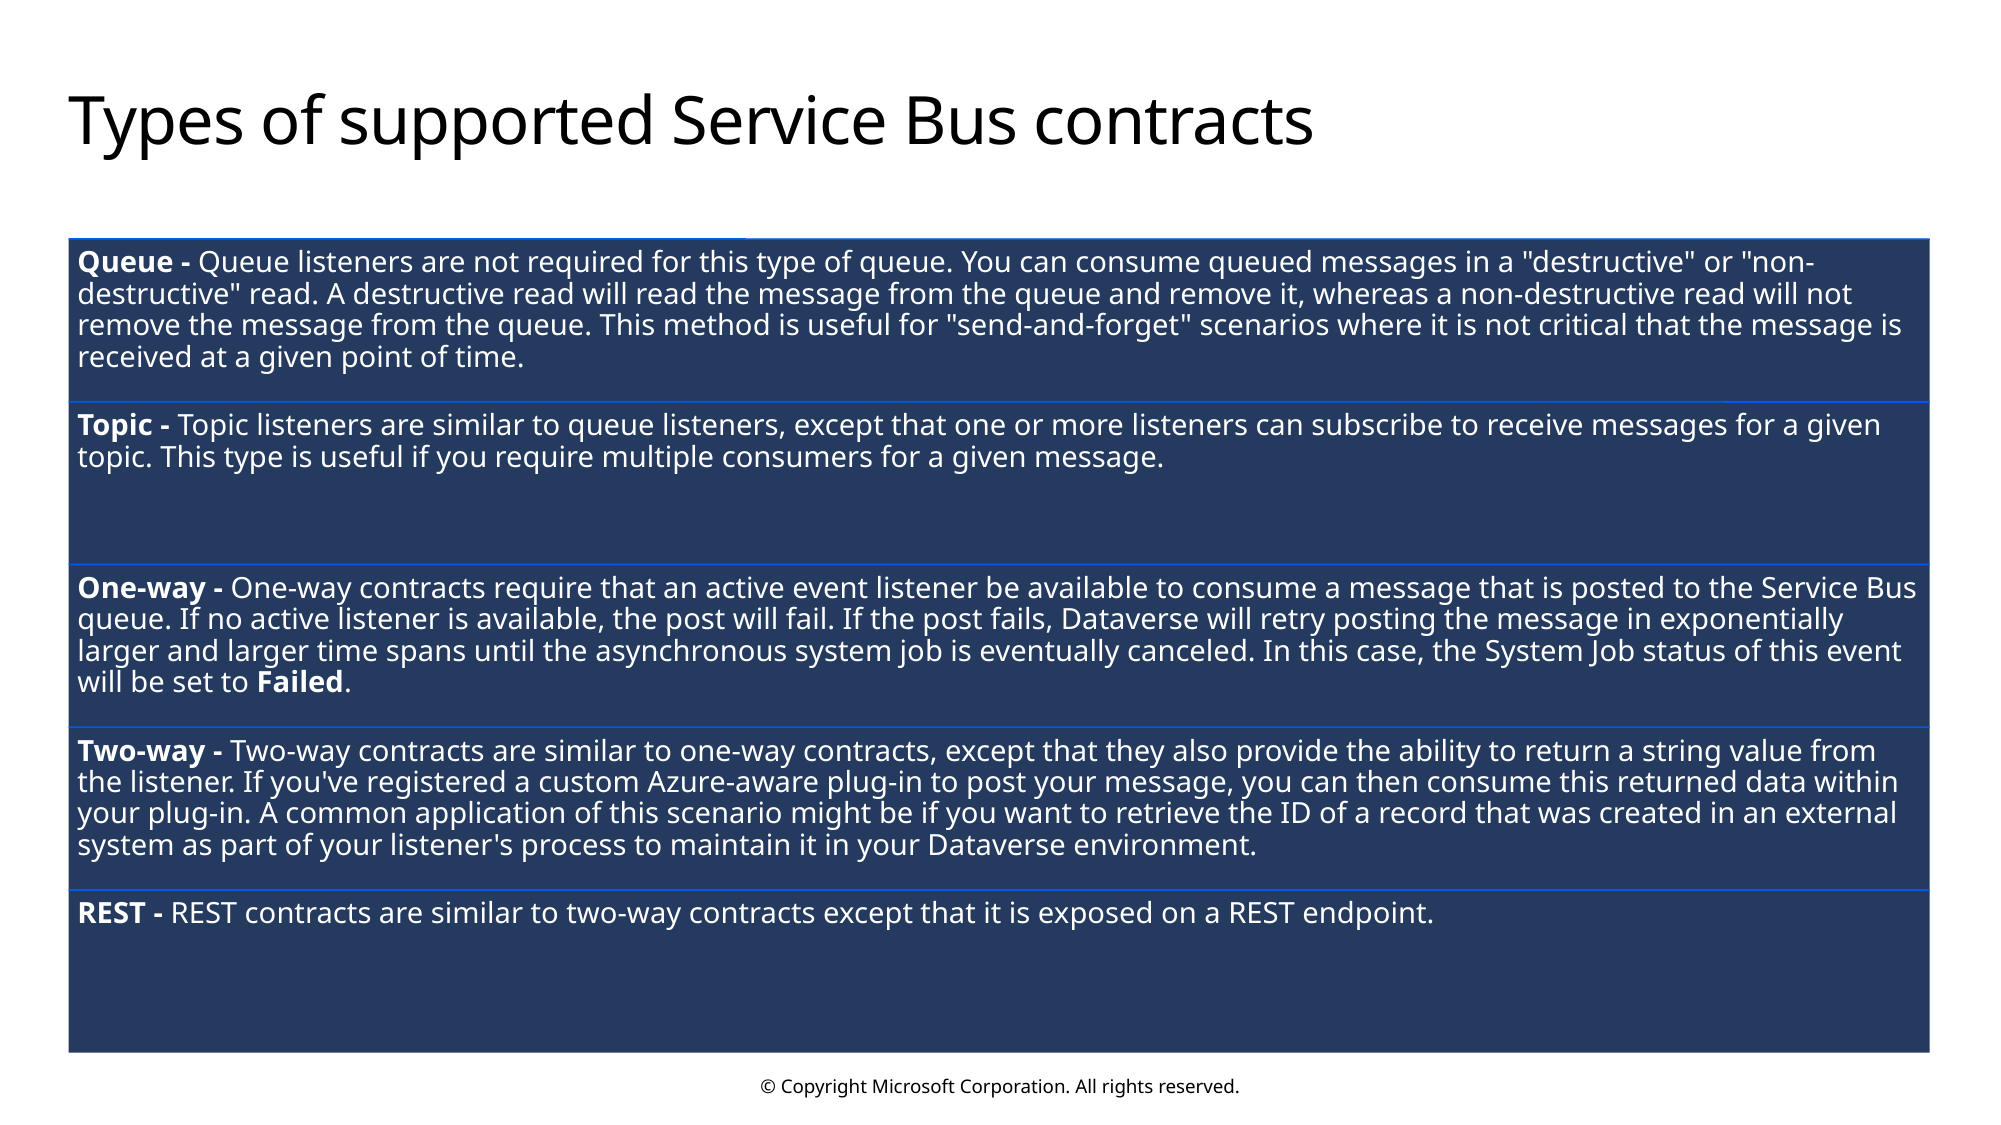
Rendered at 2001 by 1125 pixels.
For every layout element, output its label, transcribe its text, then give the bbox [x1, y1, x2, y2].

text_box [68, 238, 1930, 1053]
title Types of supported Service Bus contracts [68, 72, 1930, 184]
